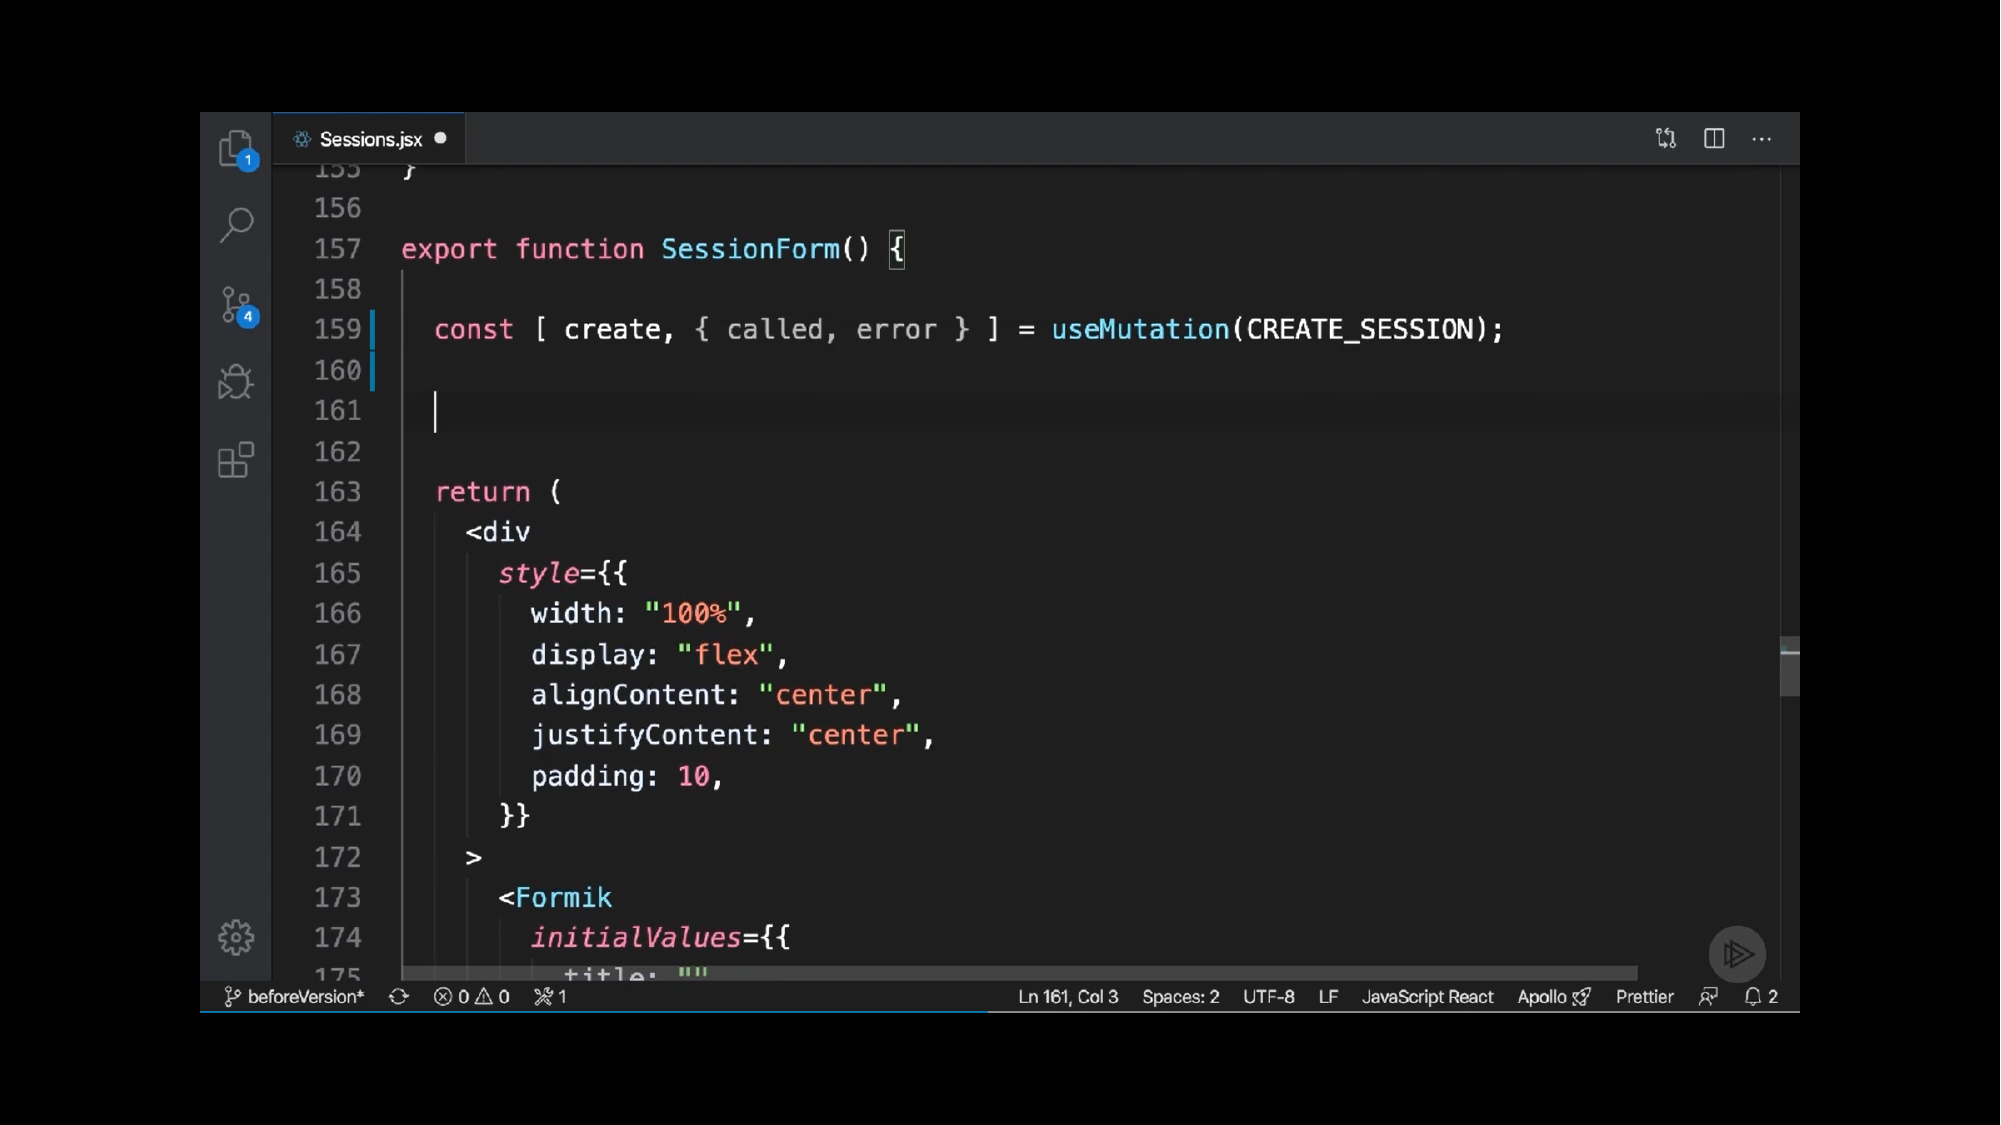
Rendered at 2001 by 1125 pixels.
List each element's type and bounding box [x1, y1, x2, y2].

picture [199, 112, 1800, 1013]
